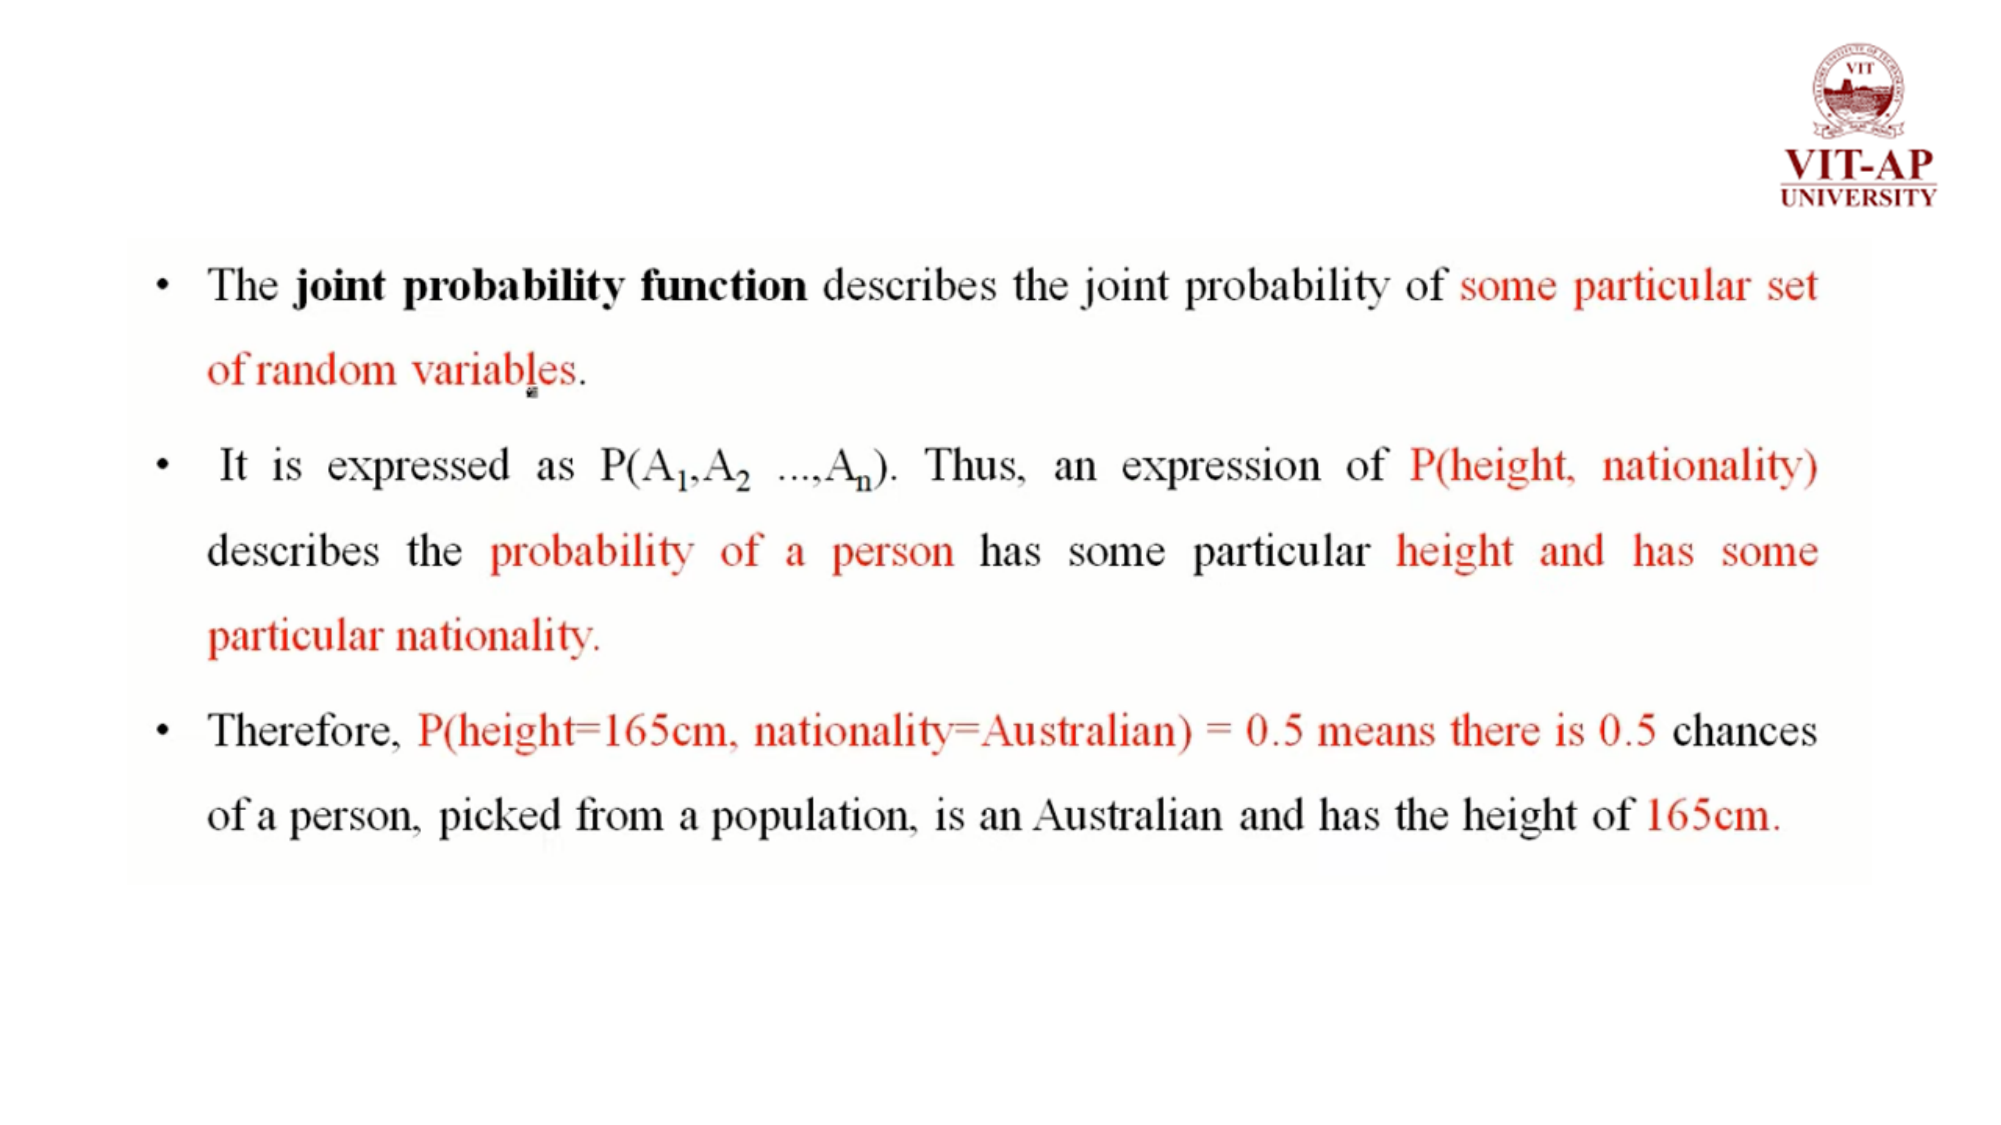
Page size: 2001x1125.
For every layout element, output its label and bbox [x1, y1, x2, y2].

picture [127, 0, 1995, 885]
